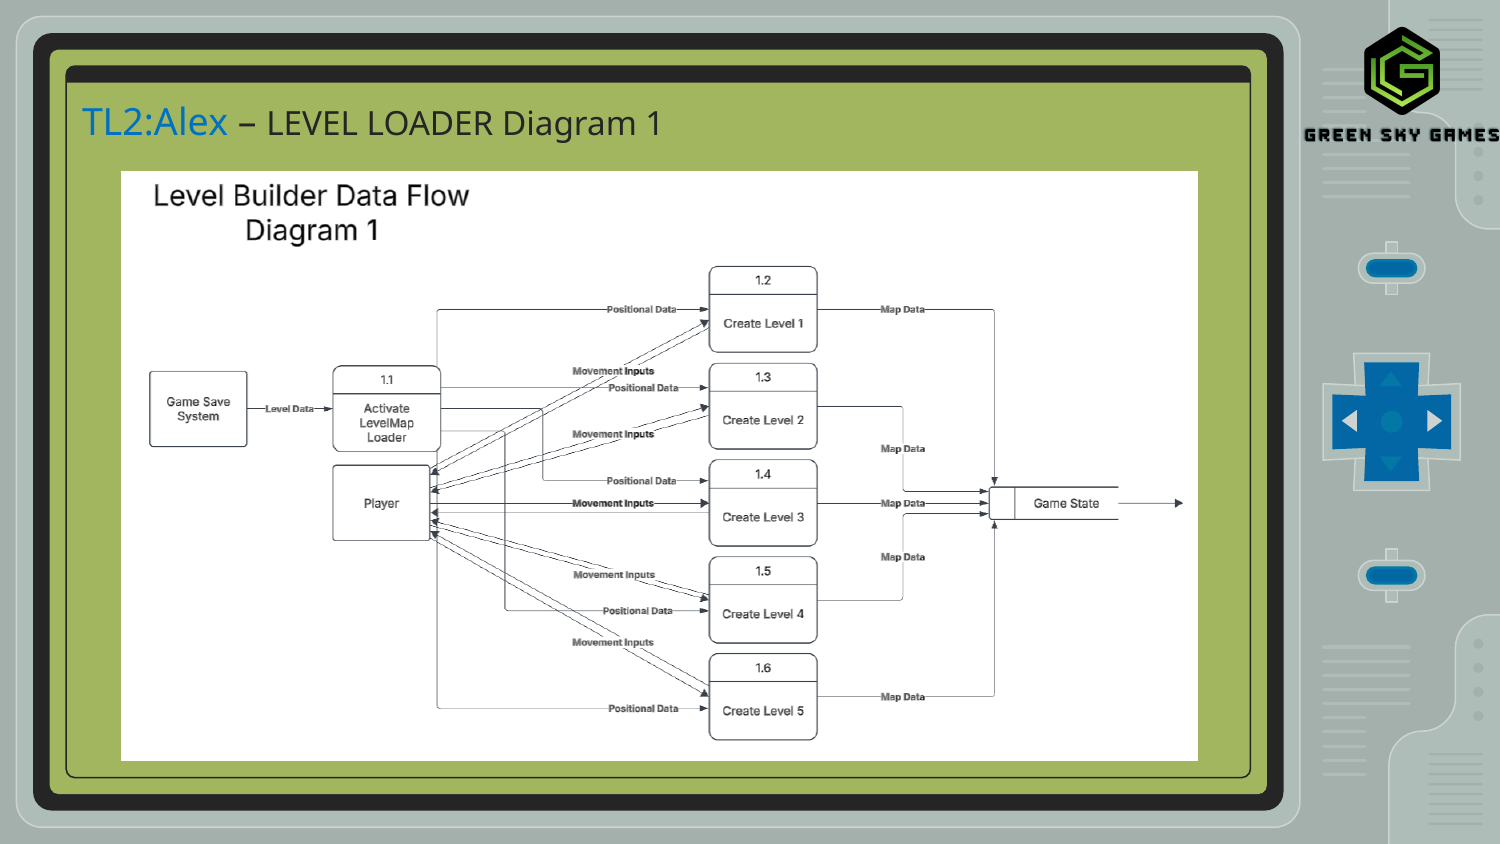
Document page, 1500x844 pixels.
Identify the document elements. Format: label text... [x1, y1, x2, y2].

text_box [1322, 353, 1461, 491]
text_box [1358, 241, 1426, 295]
title TL2:Alex – LEVEL LOADER Diagram 1 [67, 82, 1443, 218]
picture [120, 171, 1199, 762]
picture [1285, 0, 1500, 184]
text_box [1358, 548, 1426, 603]
